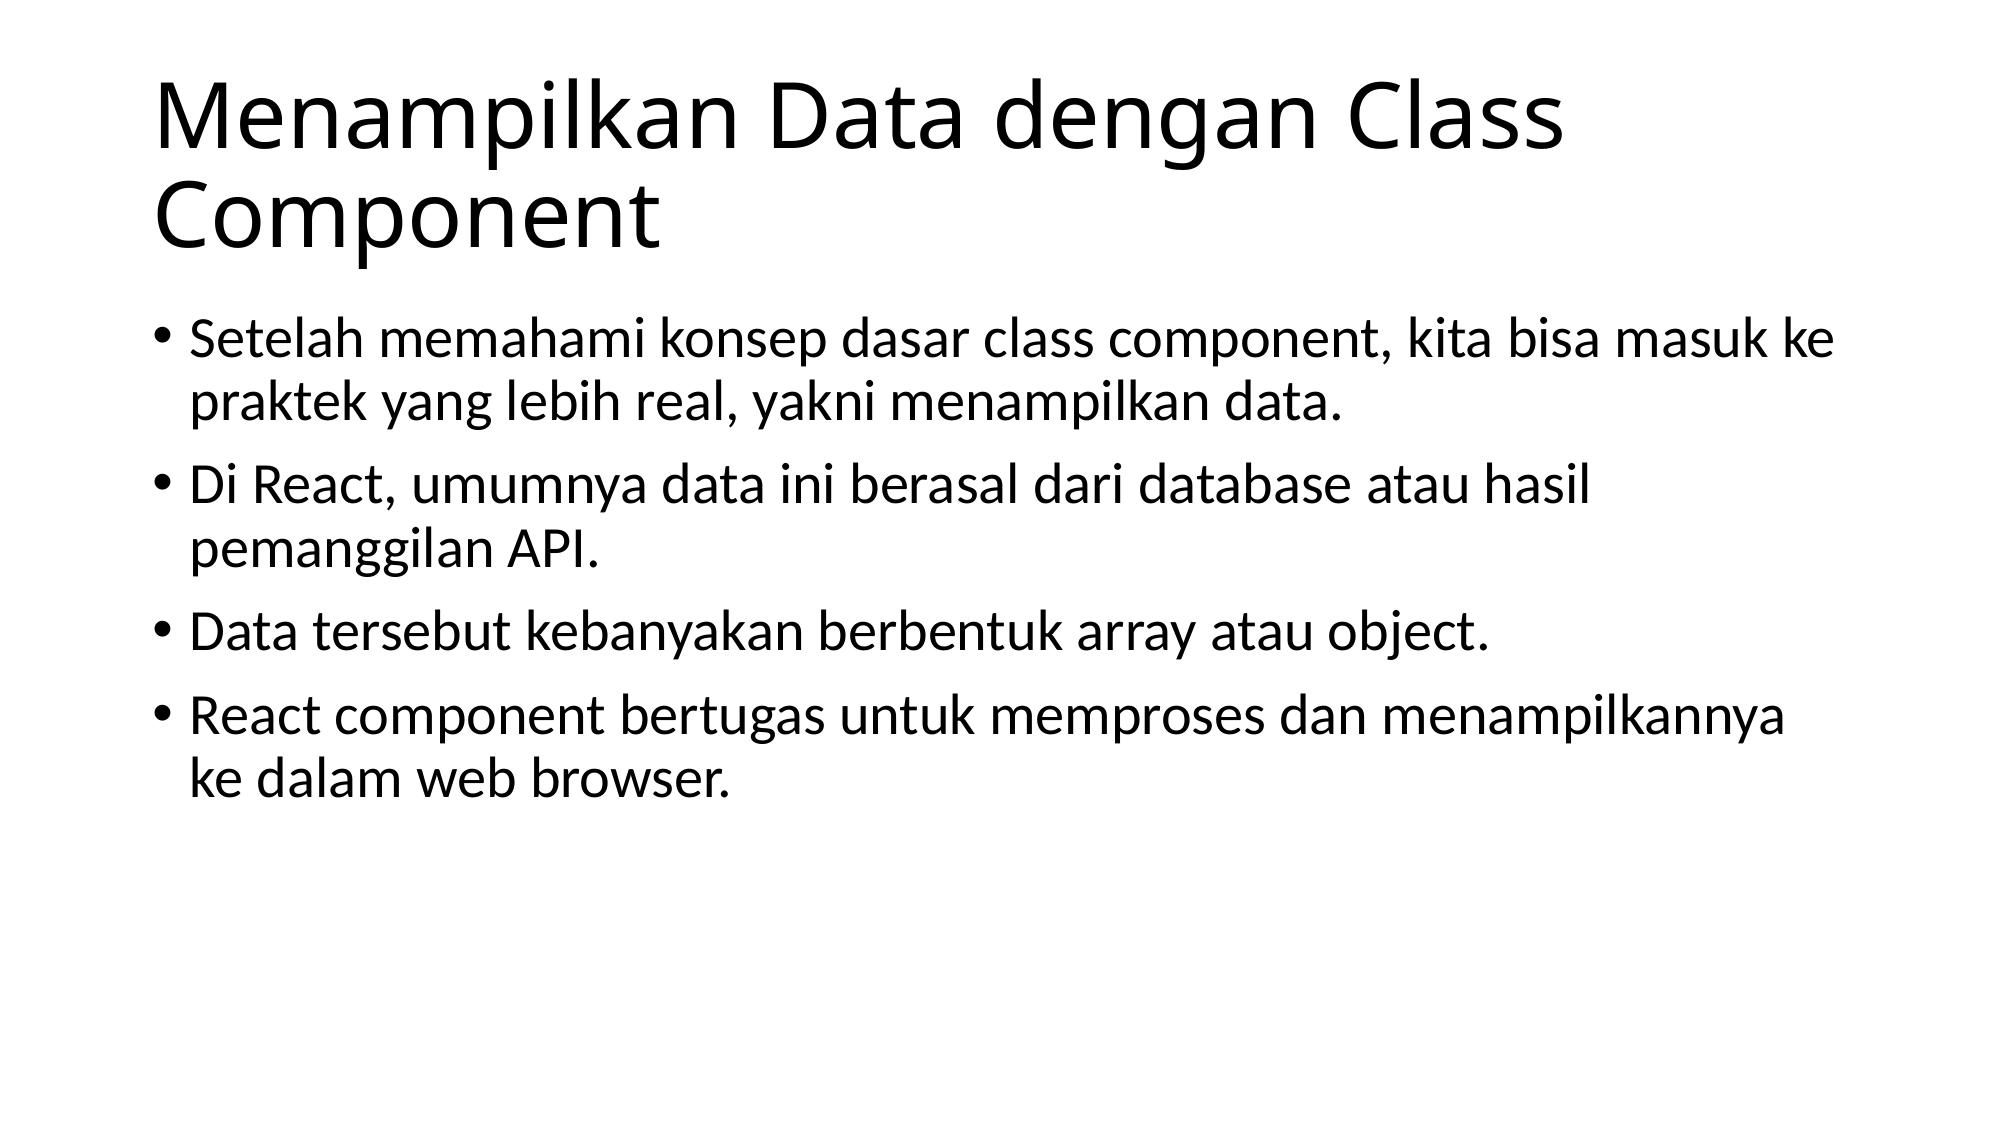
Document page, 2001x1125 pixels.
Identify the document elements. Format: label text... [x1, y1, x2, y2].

list Setelah memahami konsep dasar class component, kita bisa masuk ke praktek yang lebih real, yakni menampilkan data. Di React, umumnya data ini berasal dari database atau hasil pemanggilan API. Data tersebut kebanyakan berbentuk array atau object. React component bertugas untuk memproses dan menampilkannya ke dalam web browser. [137, 299, 1863, 1014]
title Menampilkan Data dengan Class Component [137, 59, 1863, 278]
